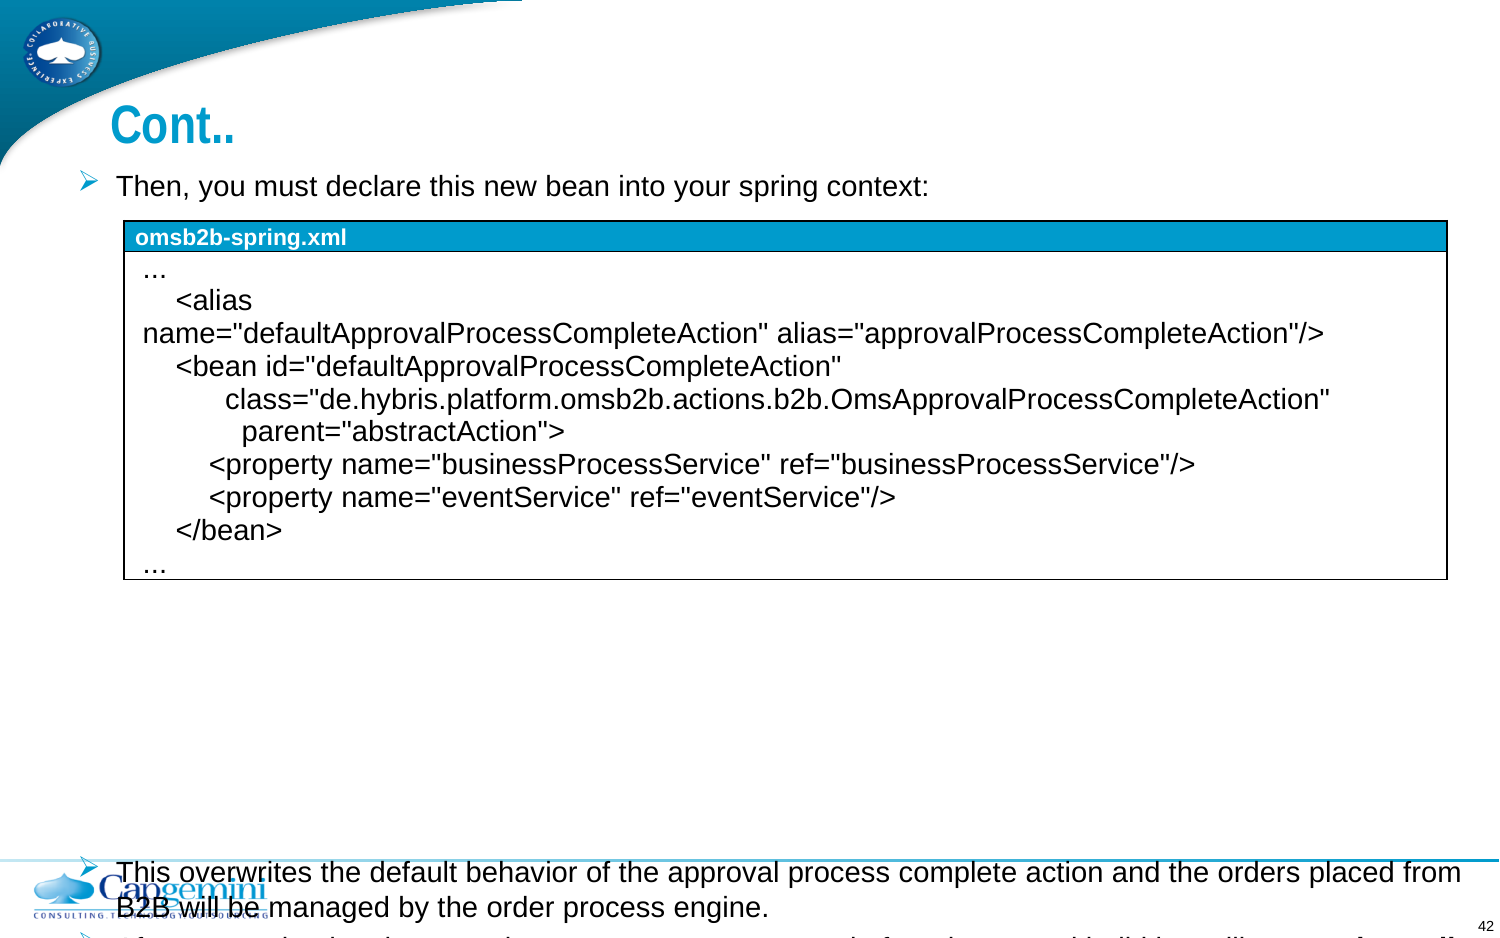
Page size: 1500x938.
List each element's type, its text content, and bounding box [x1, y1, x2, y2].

table_header omsb2b-spring.xml [125, 222, 1446, 251]
list Then, you must declare this new bean into your spring context: This overwrites the default behavior of the approval process complete action and the orders placed from B2B will be managed by the order process engine. After you make the changes above, you can go to your platform home and build by calling ant clean all. Your build should be successful, initialize and run the hybris server then test that an order made from the asianpaints website will have consignments in backoffice. [0, 162, 1500, 859]
table_cell ... <alias name="defaultApprovalProcessCompleteAction" alias="approvalProcessCompleteAction"/> <bean id="defaultApprovalProcessCompleteAction" class="de.hybris.platform.omsb2b.actions.b2b.OmsApprovalProcessCompleteAction" parent="abstractAction"> <property name="businessProcessService" ref="businessProcessService"/> <property name="eventService" ref="eventService"/> </bean> ... [125, 252, 1446, 579]
picture [32, 872, 269, 919]
title Cont.. [0, 0, 1500, 162]
slide_number 42 [1470, 919, 1500, 936]
